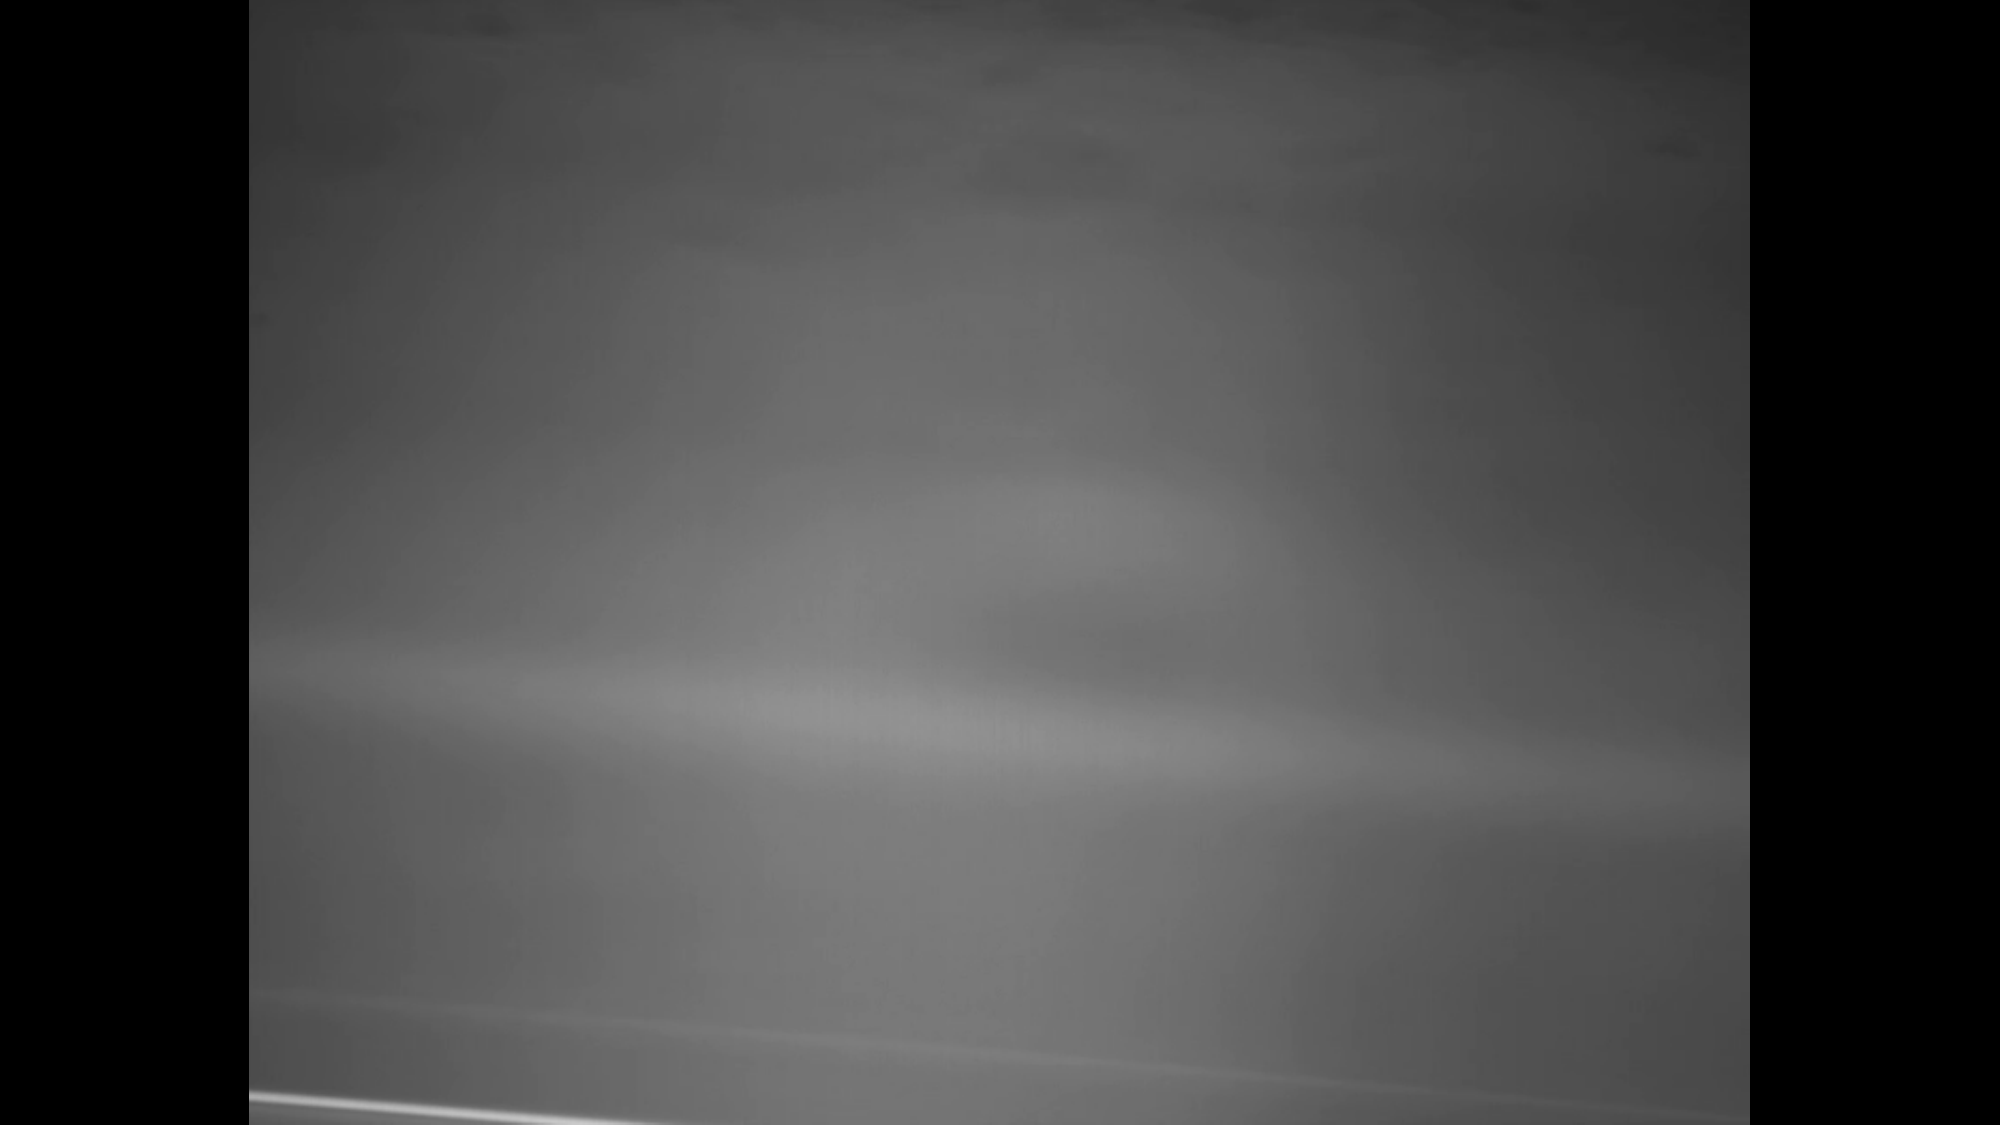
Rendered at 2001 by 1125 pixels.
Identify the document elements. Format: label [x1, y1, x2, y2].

picture [249, 0, 1750, 1125]
